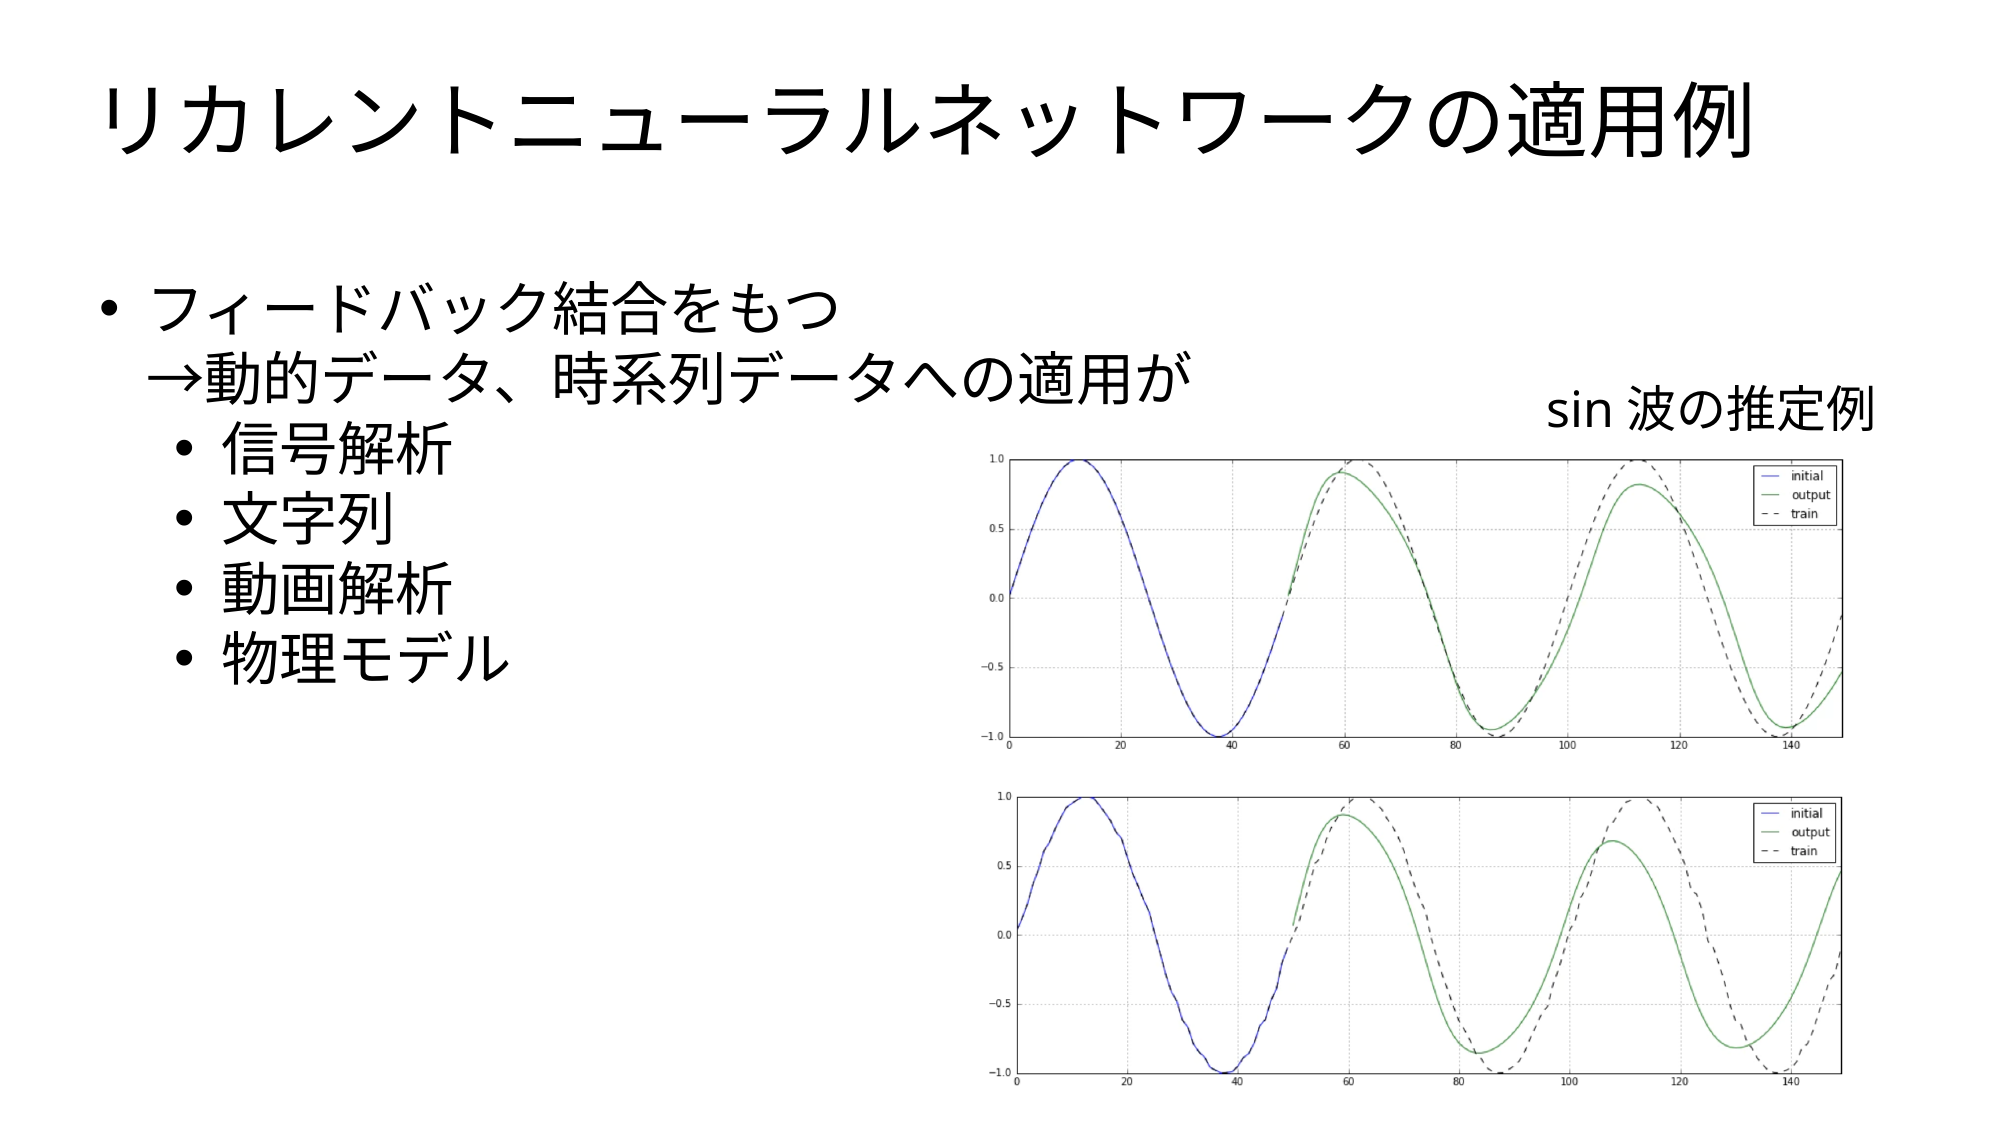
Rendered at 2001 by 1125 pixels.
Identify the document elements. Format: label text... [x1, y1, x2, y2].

text_box リカレントニューラルネットワークの適用例 [76, 60, 1771, 176]
text_box sin波の推定例 [1531, 370, 1891, 446]
text_box フィードバック結合をもつ →動的データ、時系列データへの適用が 信号解析 文字列 動画解析 物理モデル [84, 264, 1208, 700]
picture [972, 431, 1865, 1103]
